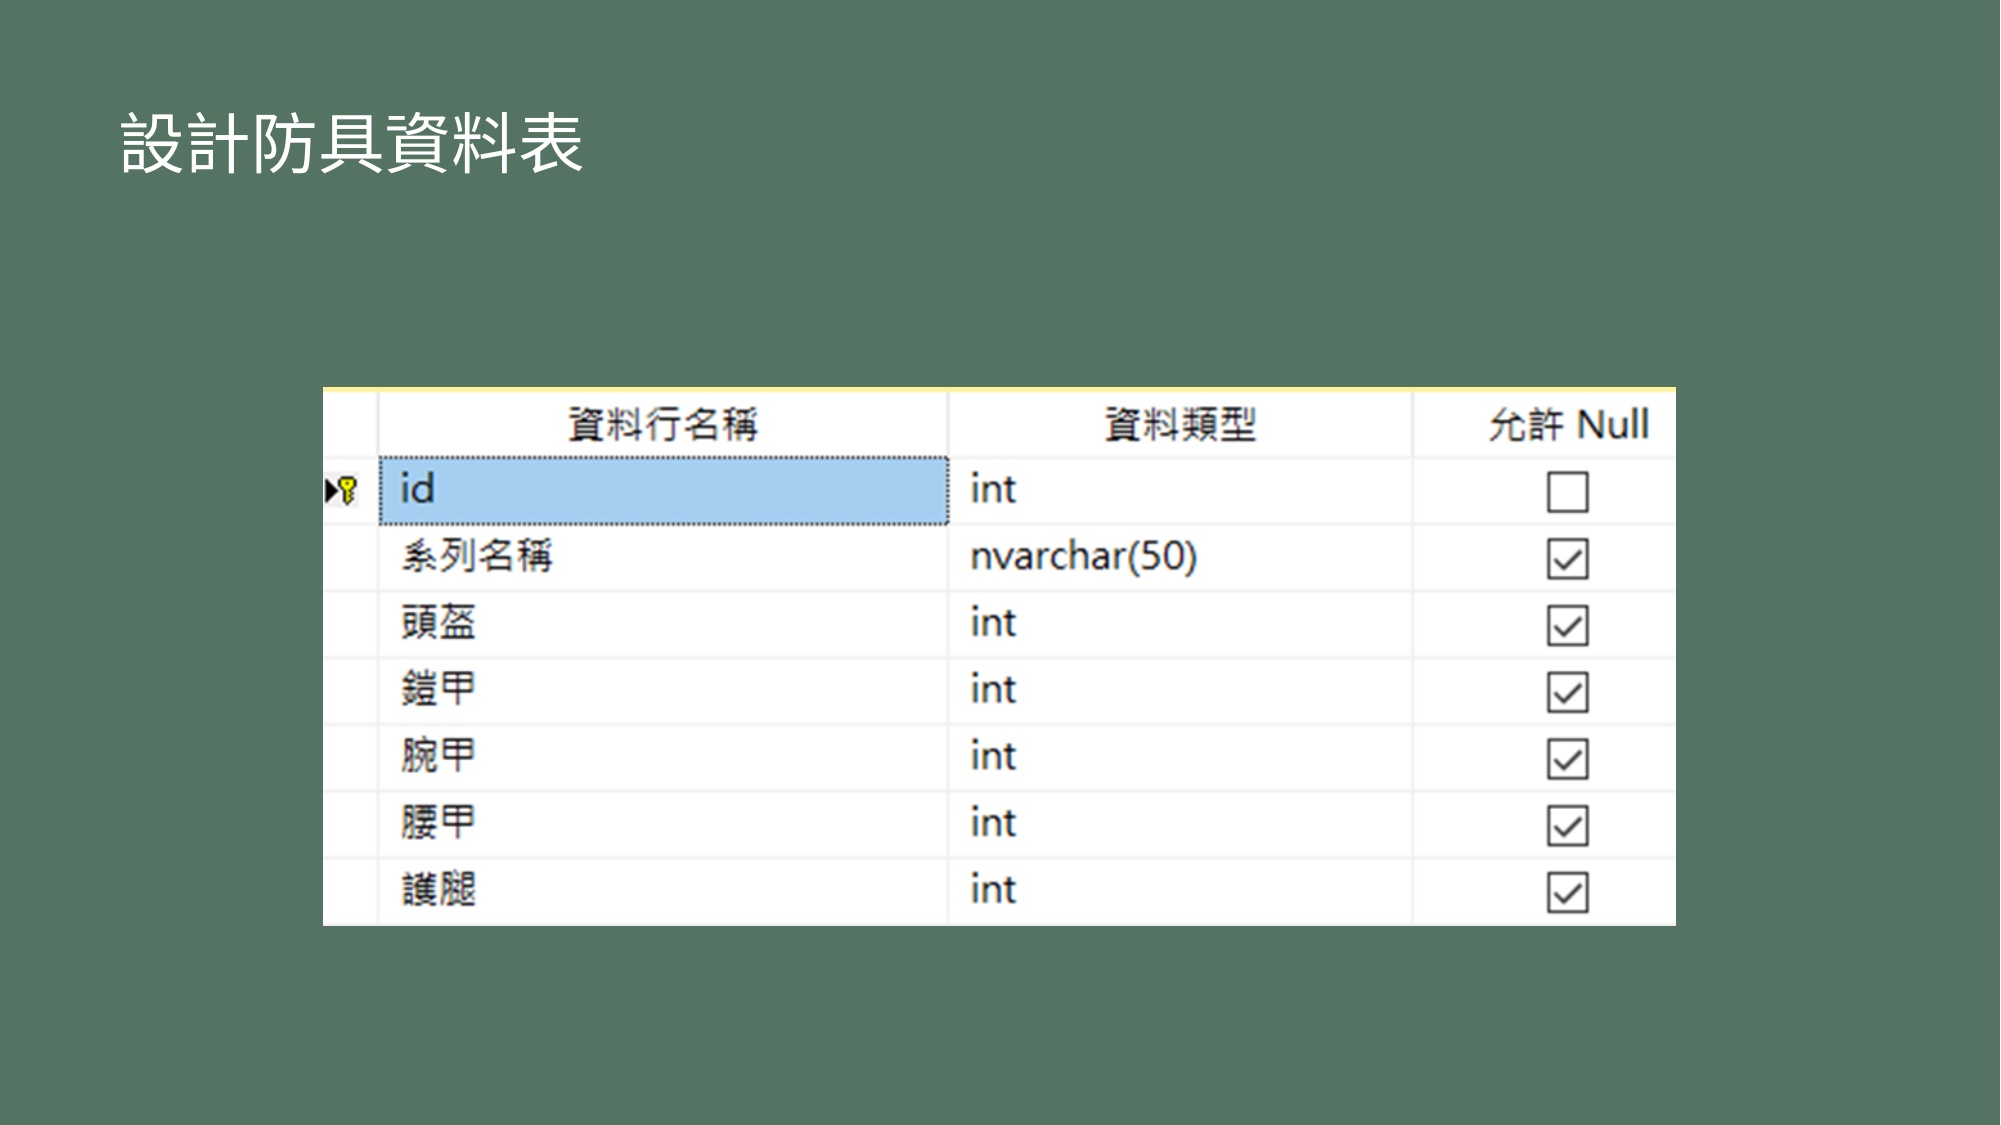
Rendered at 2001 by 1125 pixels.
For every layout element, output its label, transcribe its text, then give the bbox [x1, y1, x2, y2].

title 設計防具資料表 [118, 101, 1878, 344]
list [323, 387, 1677, 926]
